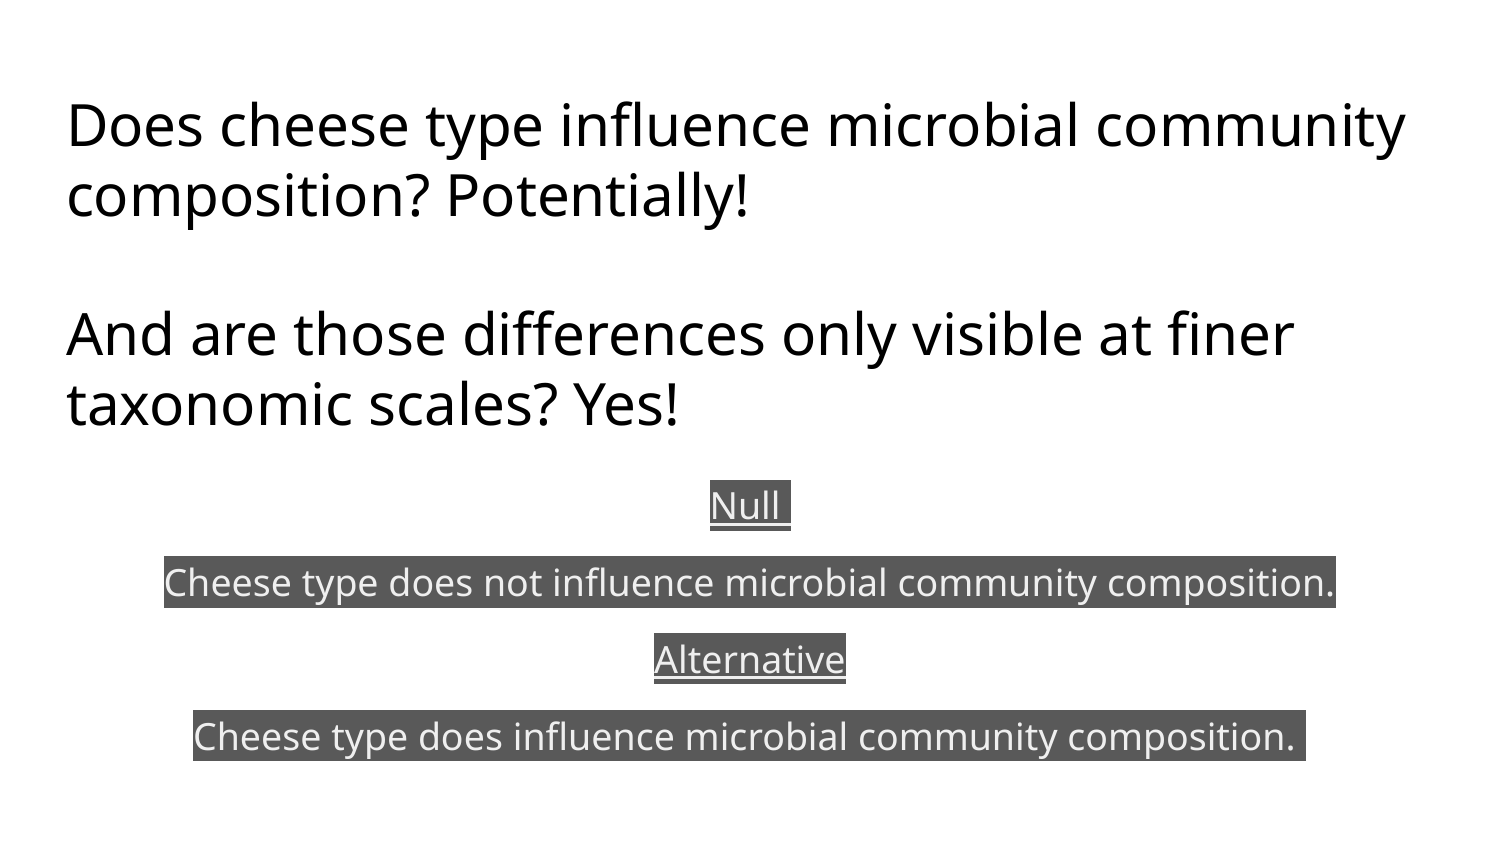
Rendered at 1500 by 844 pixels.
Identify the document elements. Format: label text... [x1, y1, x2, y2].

title Does cheese type influence microbial community composition? Potentially! And are those differences only visible at finer taxonomic scales? Yes! [51, 72, 1449, 460]
list Null Cheese type does not influence microbial community composition. Alternative Cheese type does influence microbial community composition. [51, 460, 1449, 791]
